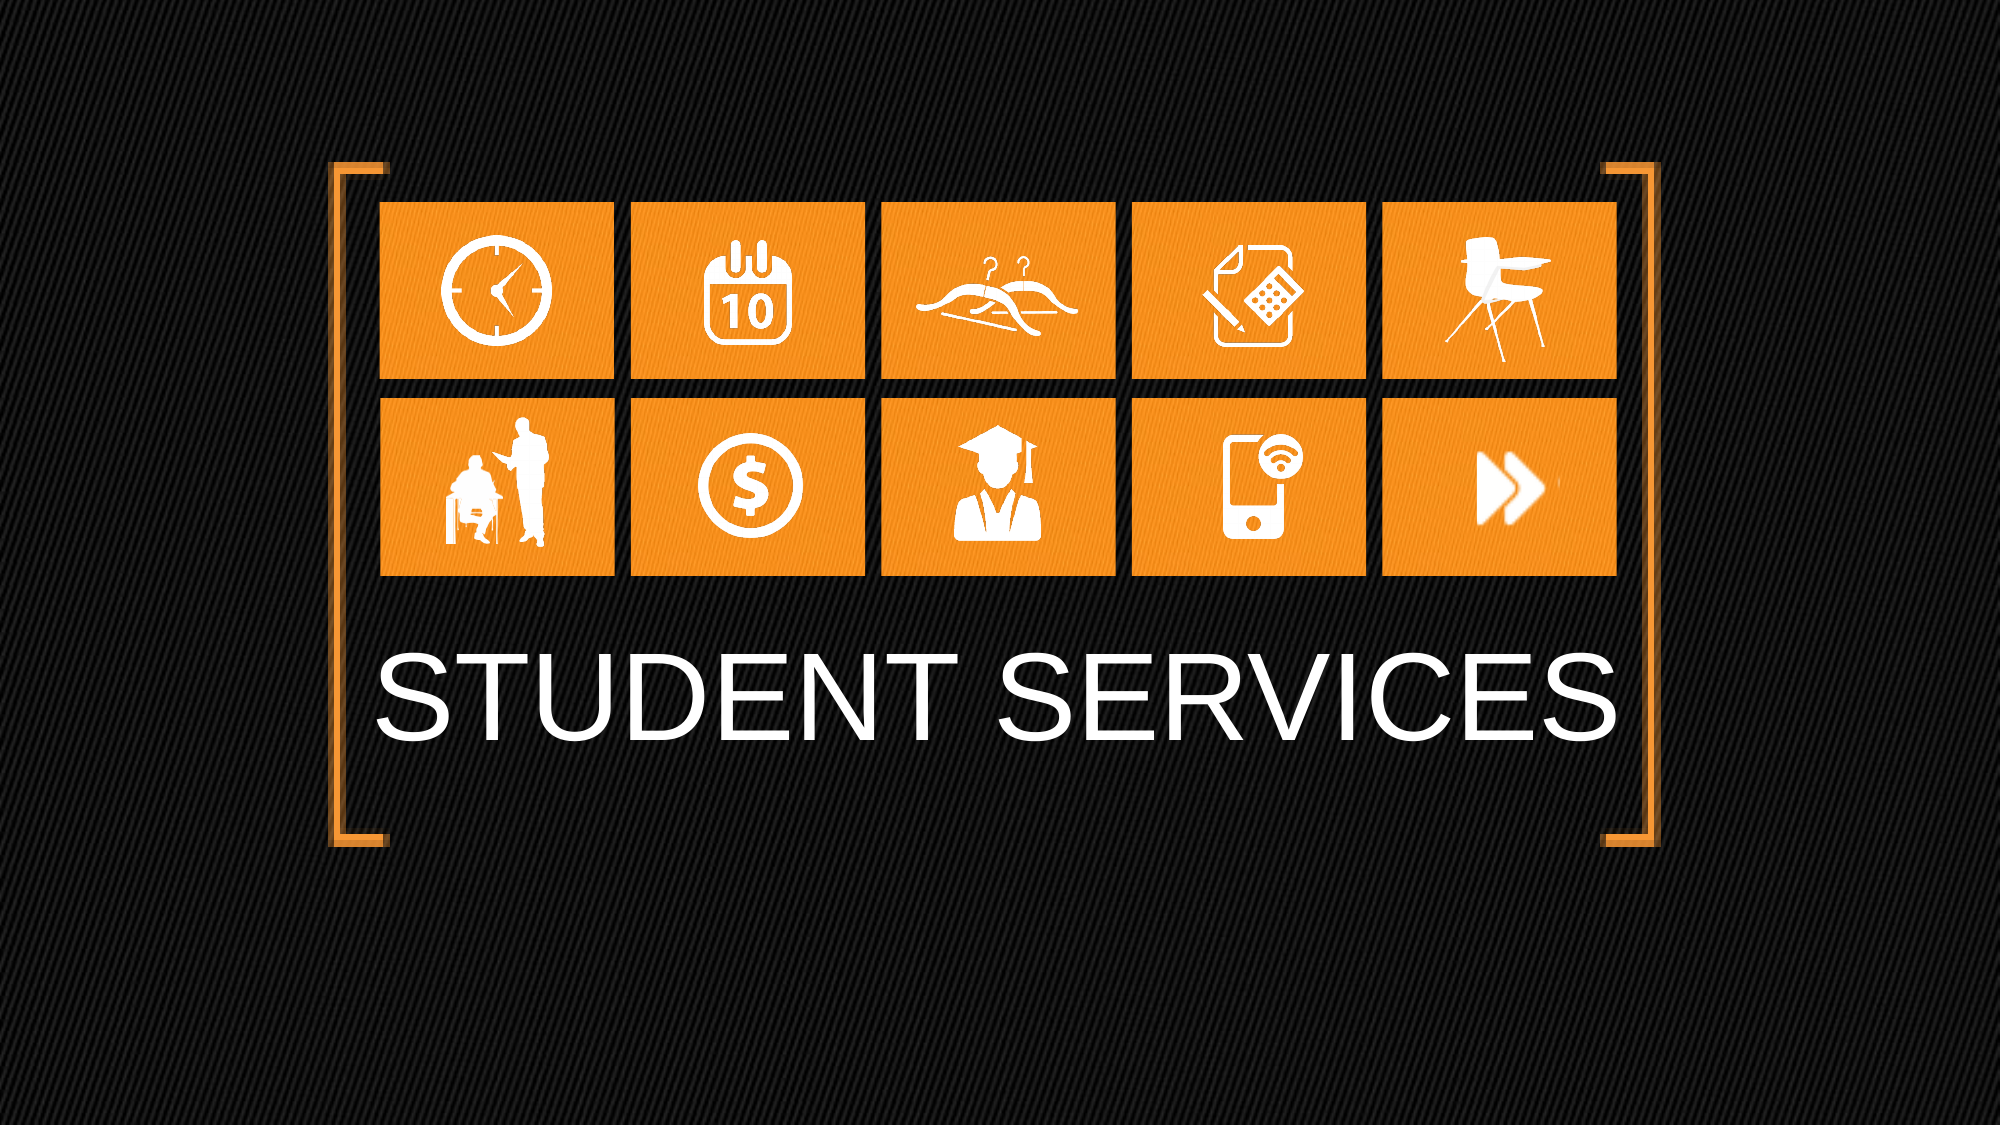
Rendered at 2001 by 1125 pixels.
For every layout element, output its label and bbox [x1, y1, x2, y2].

text_box [445, 417, 549, 547]
picture [0, 0, 2000, 1125]
